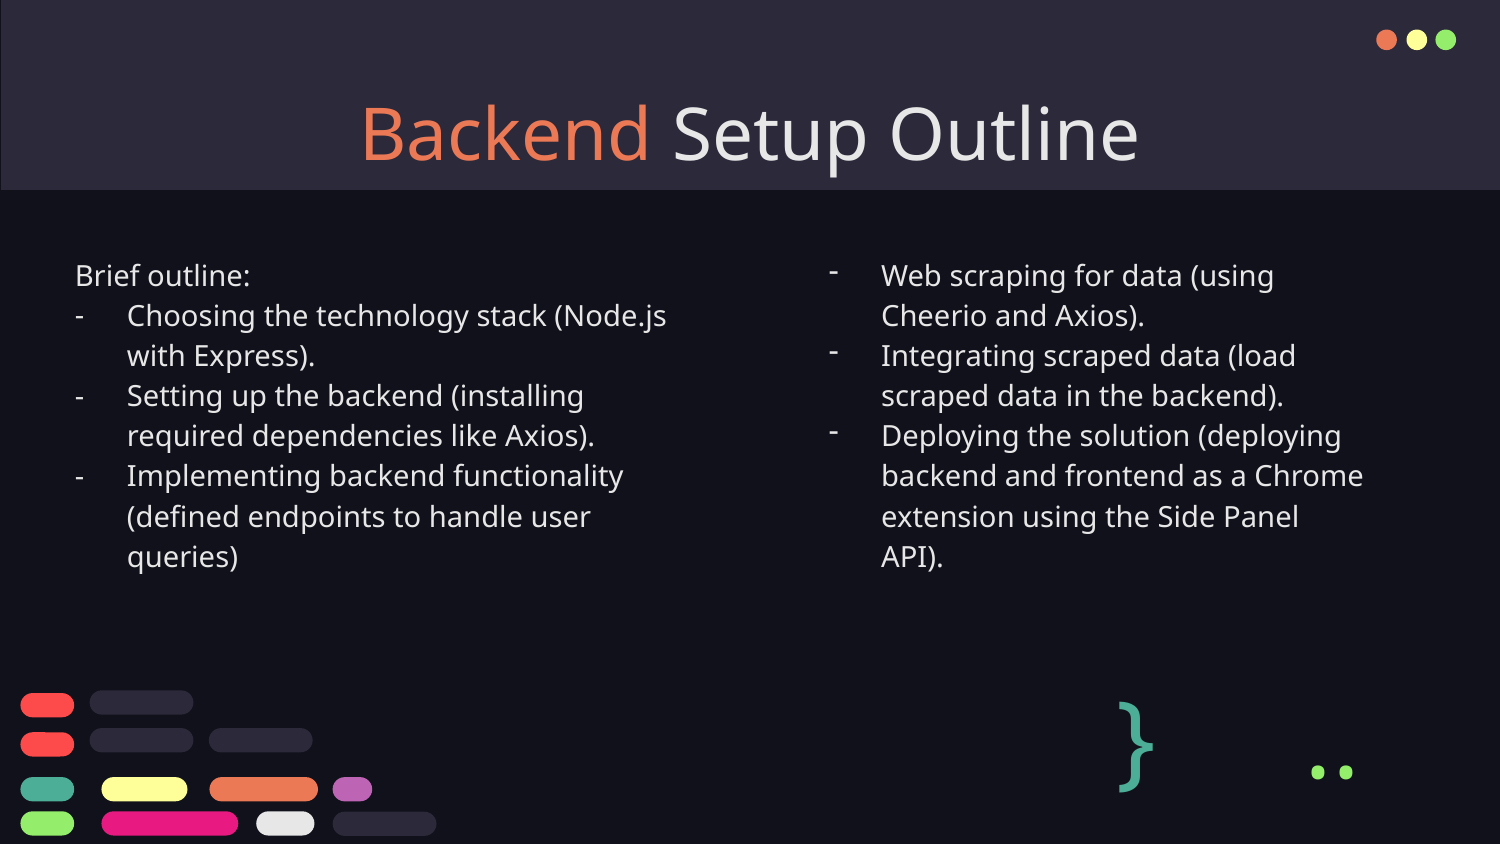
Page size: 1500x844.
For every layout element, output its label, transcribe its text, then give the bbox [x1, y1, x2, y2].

text_box .. [1215, 692, 1376, 782]
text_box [20, 690, 437, 837]
text_box } [1101, 657, 1188, 782]
subtitle Web scraping for data (using Cheerio and Axios). Integrating scraped data (load scraped data in the backend). Deploying the solution (deploying backend and frontend as a Chrome extension using the Side Panel API). [790, 236, 1382, 636]
subtitle Brief outline: Choosing the technology stack (Node.js with Express). Setting up the backend (installing required dependencies like Axios). Implementing backend functionality (defined endpoints to handle user queries) [36, 236, 697, 640]
title Backend Setup Outline [118, 72, 1382, 167]
